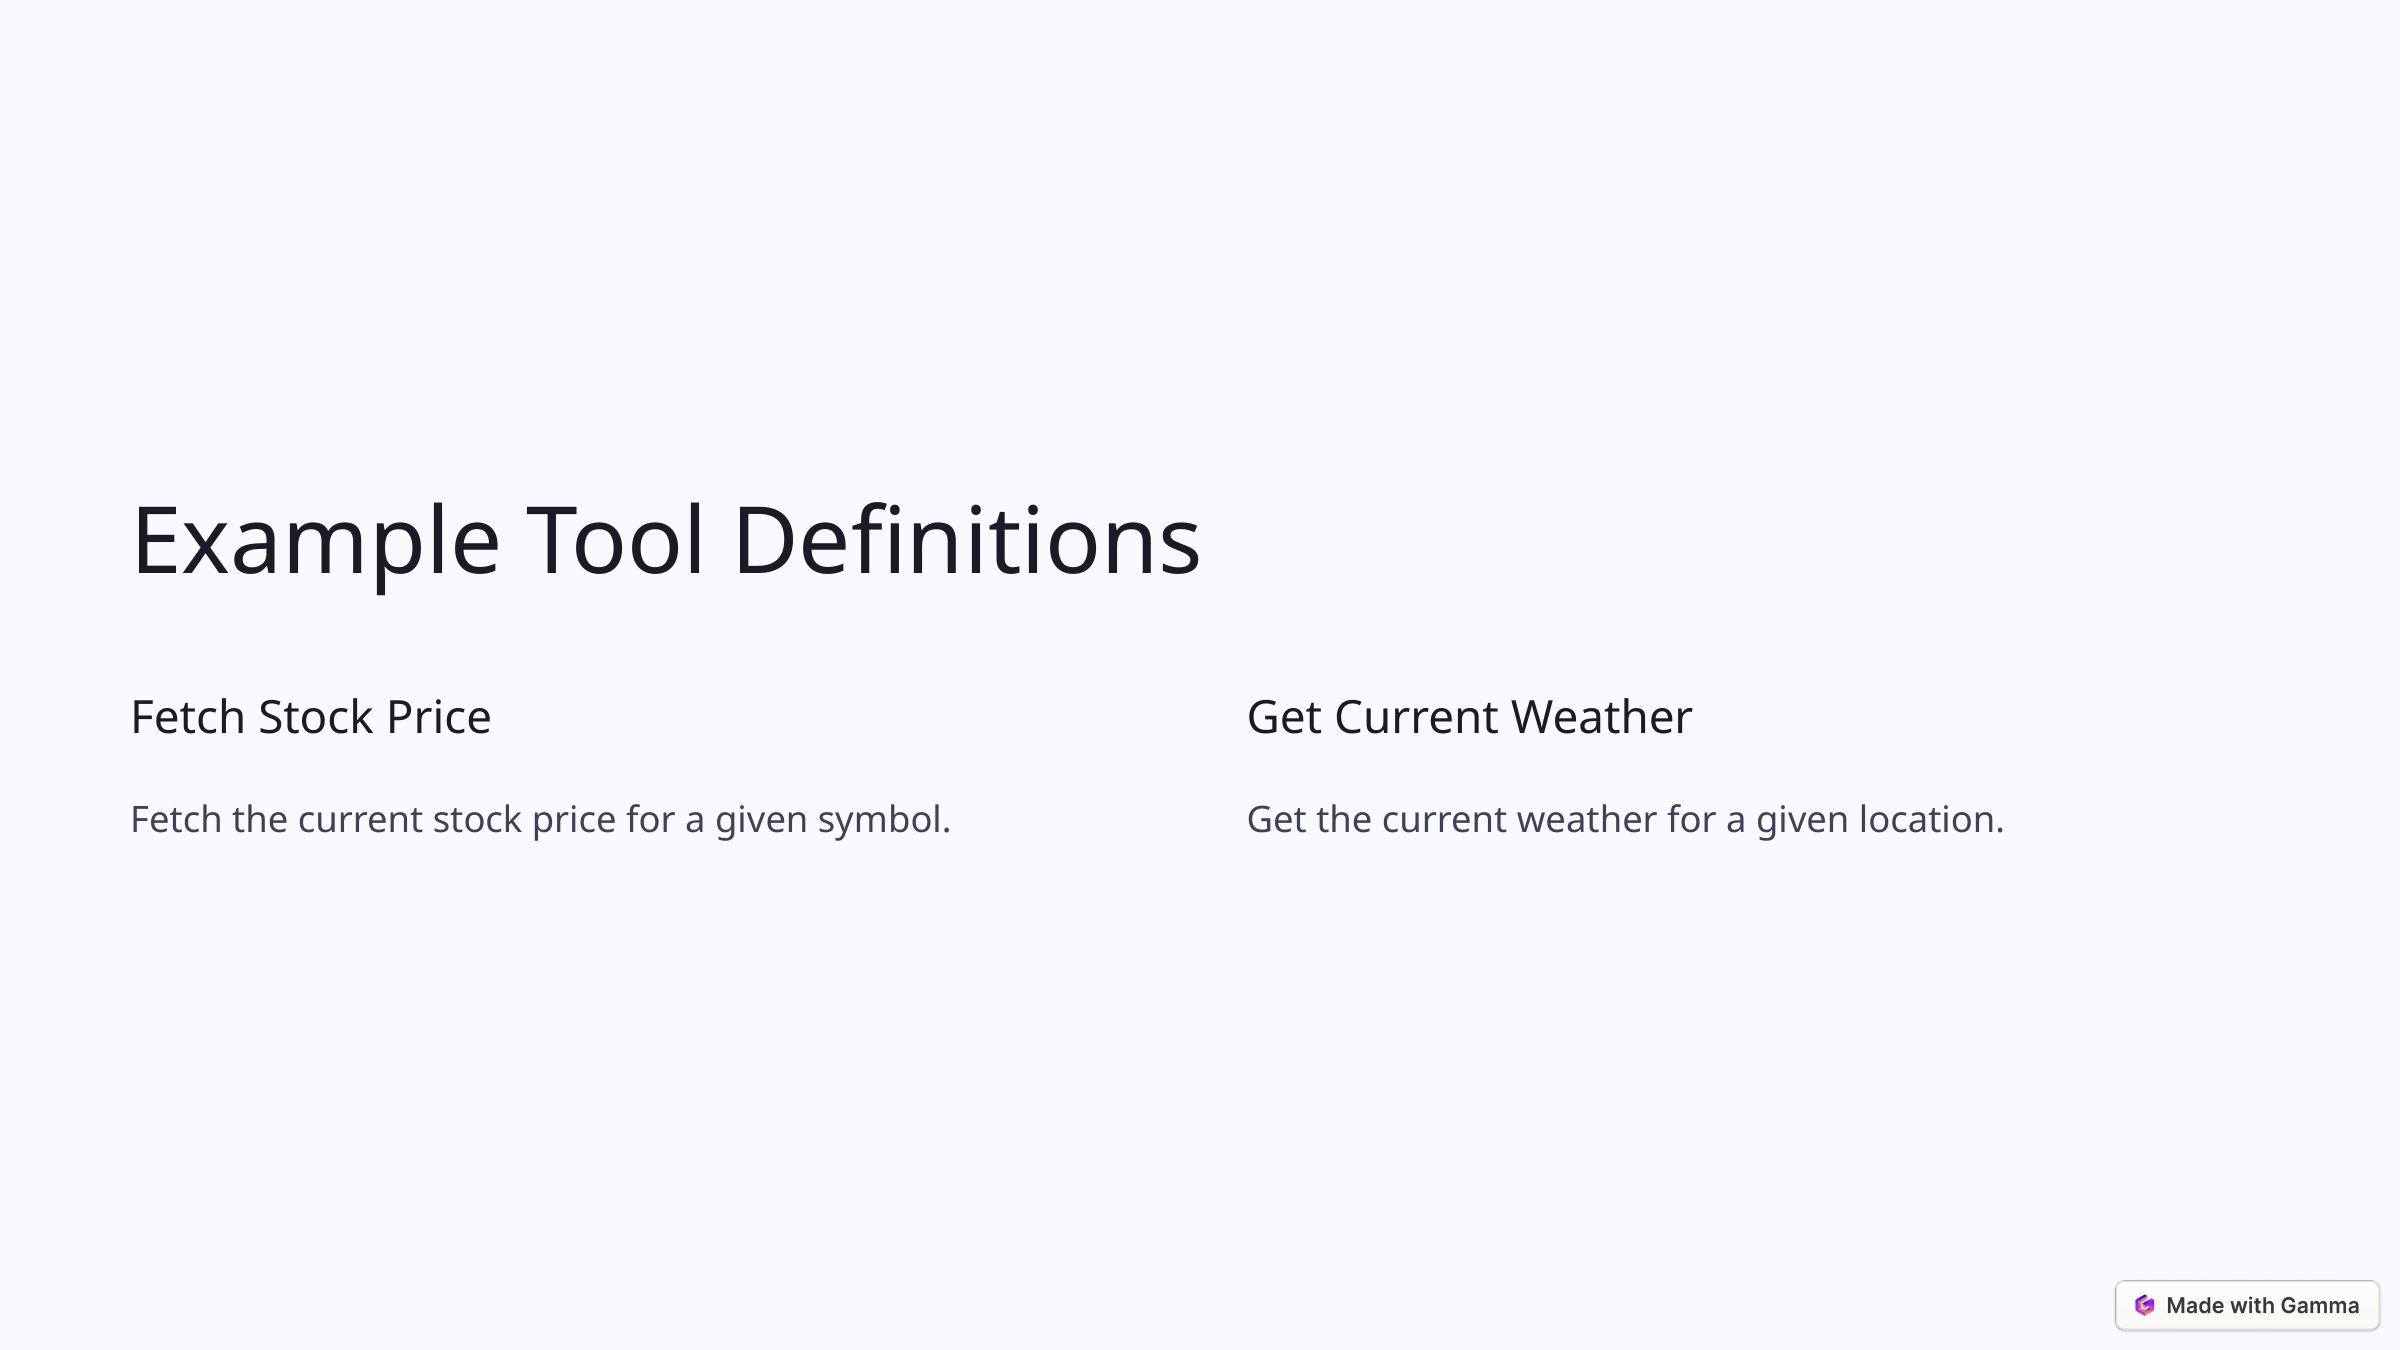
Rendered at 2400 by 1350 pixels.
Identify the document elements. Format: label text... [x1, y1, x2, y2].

text_box Get the current weather for a given location. [1246, 780, 2271, 841]
text_box Get Current Weather [1246, 685, 1727, 744]
picture [2106, 1271, 2389, 1339]
text_box Fetch Stock Price [130, 685, 596, 744]
text_box Fetch the current stock price for a given symbol. [130, 780, 1155, 841]
text_box Example Tool Definitions [130, 476, 1281, 593]
